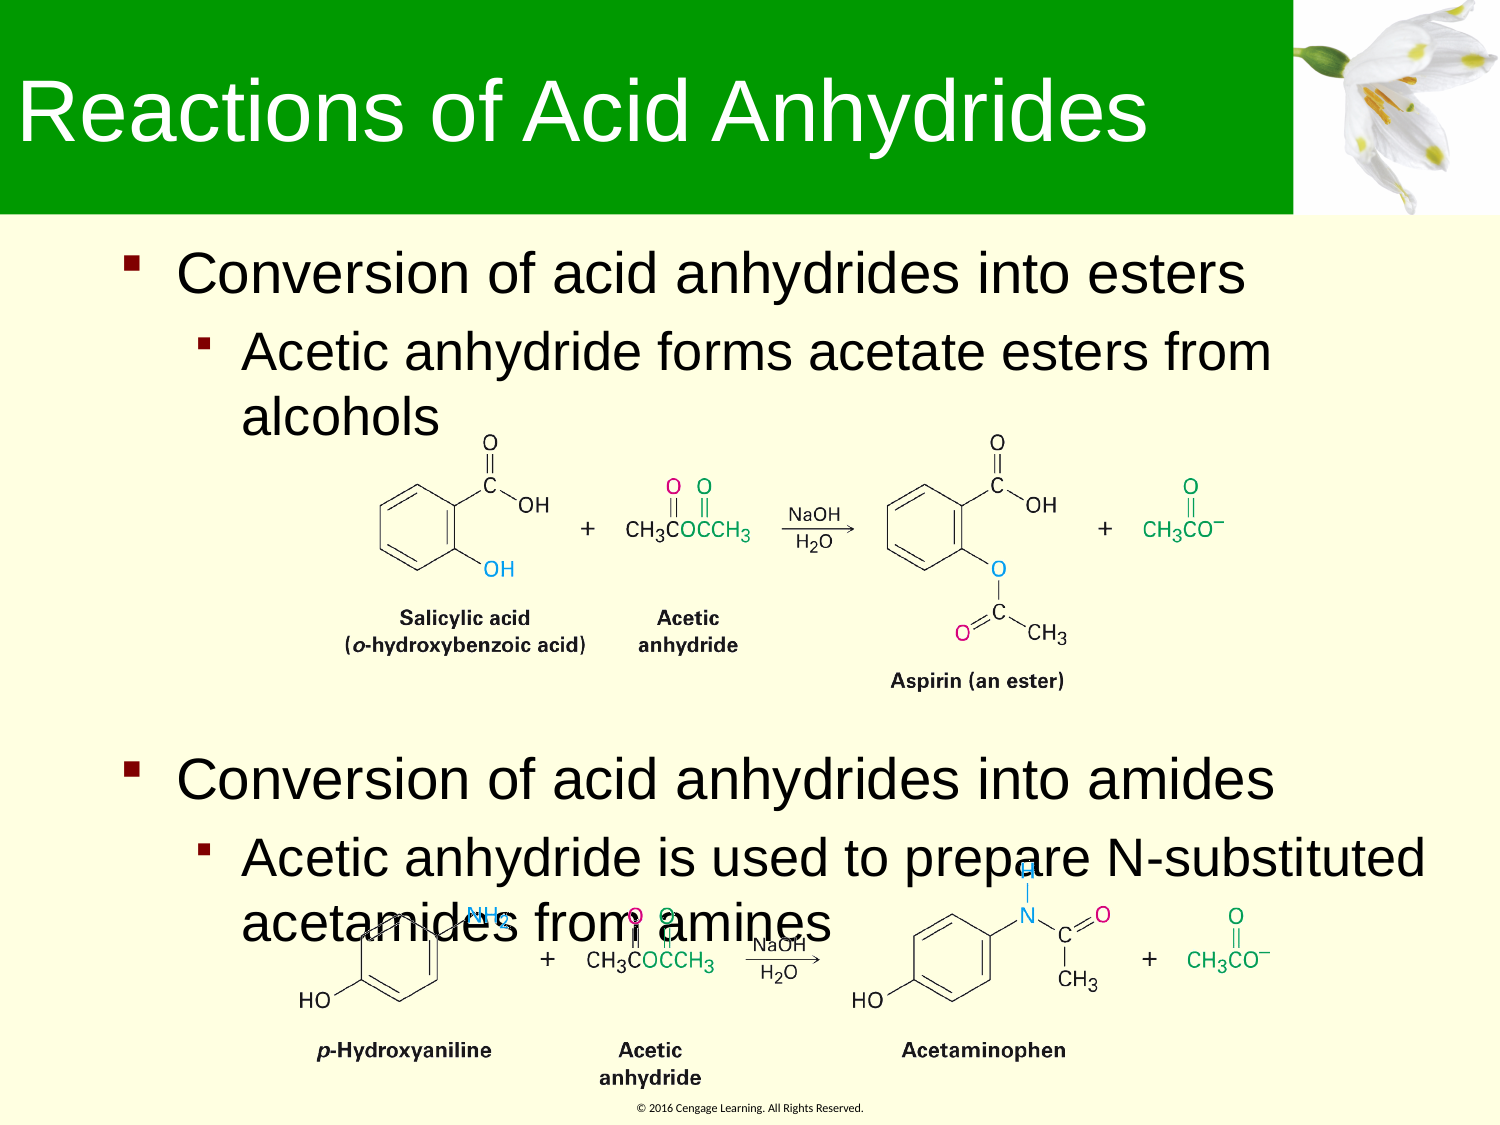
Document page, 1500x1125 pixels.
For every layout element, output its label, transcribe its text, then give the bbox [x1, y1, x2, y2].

picture [298, 859, 1270, 1091]
list Conversion of acid anhydrides into esters Acetic anhydride forms acetate esters from alcohols Conversion of acid anhydrides into amides Acetic anhydride is used to prepare N-substituted acetamides from amines [103, 227, 1450, 1065]
picture [1293, 0, 1500, 215]
title Reactions of Acid Anhydrides [0, 0, 1288, 213]
picture [343, 432, 1225, 694]
